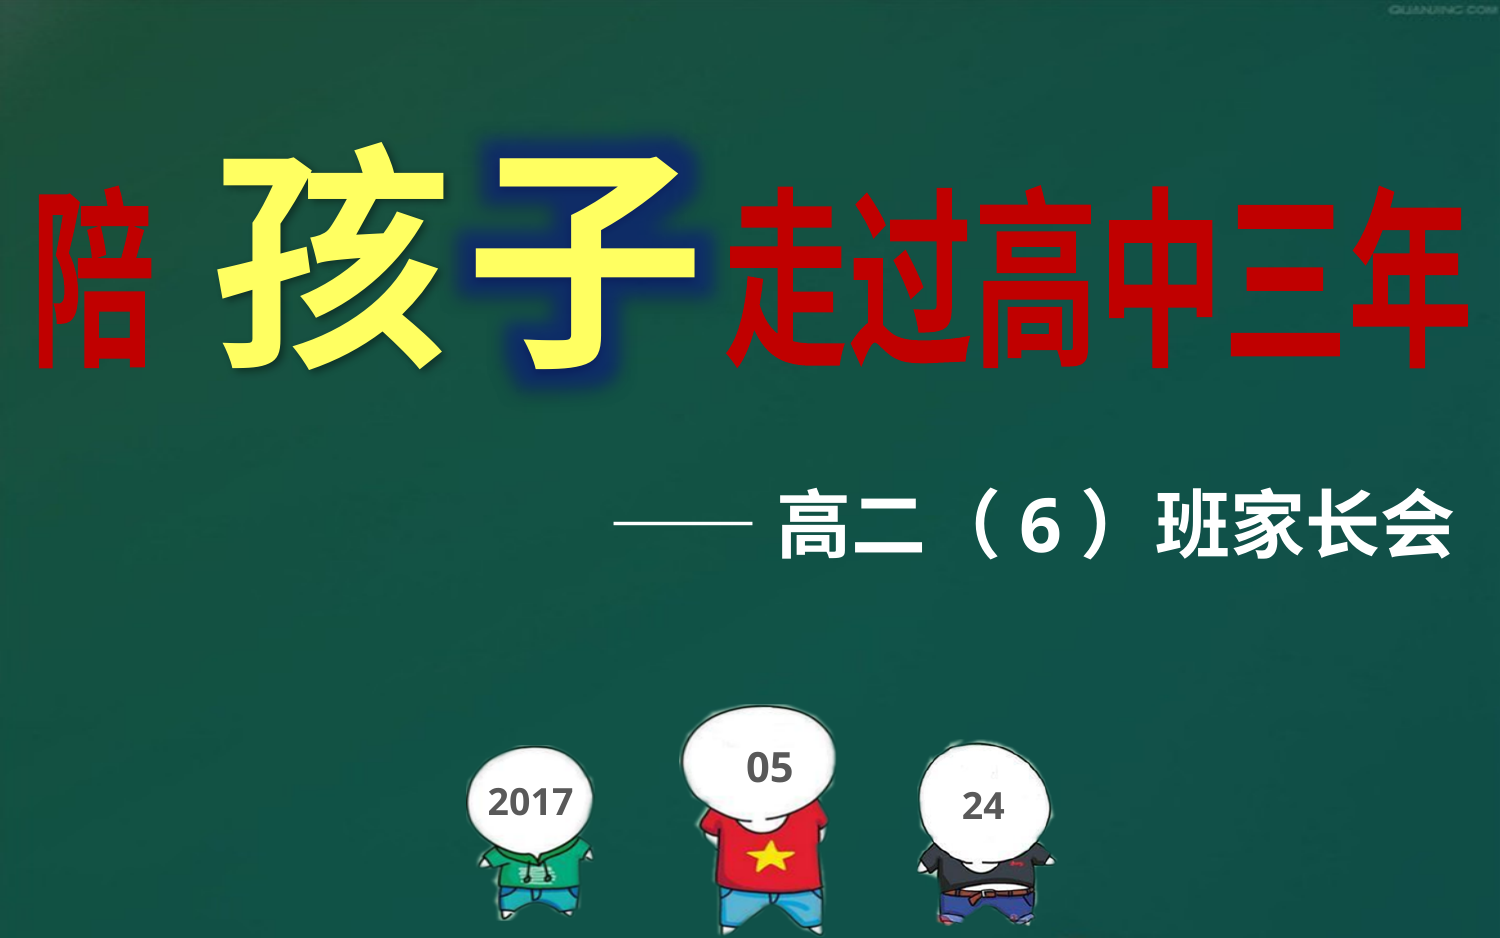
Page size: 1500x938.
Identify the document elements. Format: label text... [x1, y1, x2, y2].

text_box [466, 704, 1062, 938]
text_box 孩 [196, 101, 466, 404]
text_box 子 [472, 101, 720, 404]
list ——高二（6）班家长会 [529, 480, 1471, 580]
picture [0, 0, 1500, 938]
